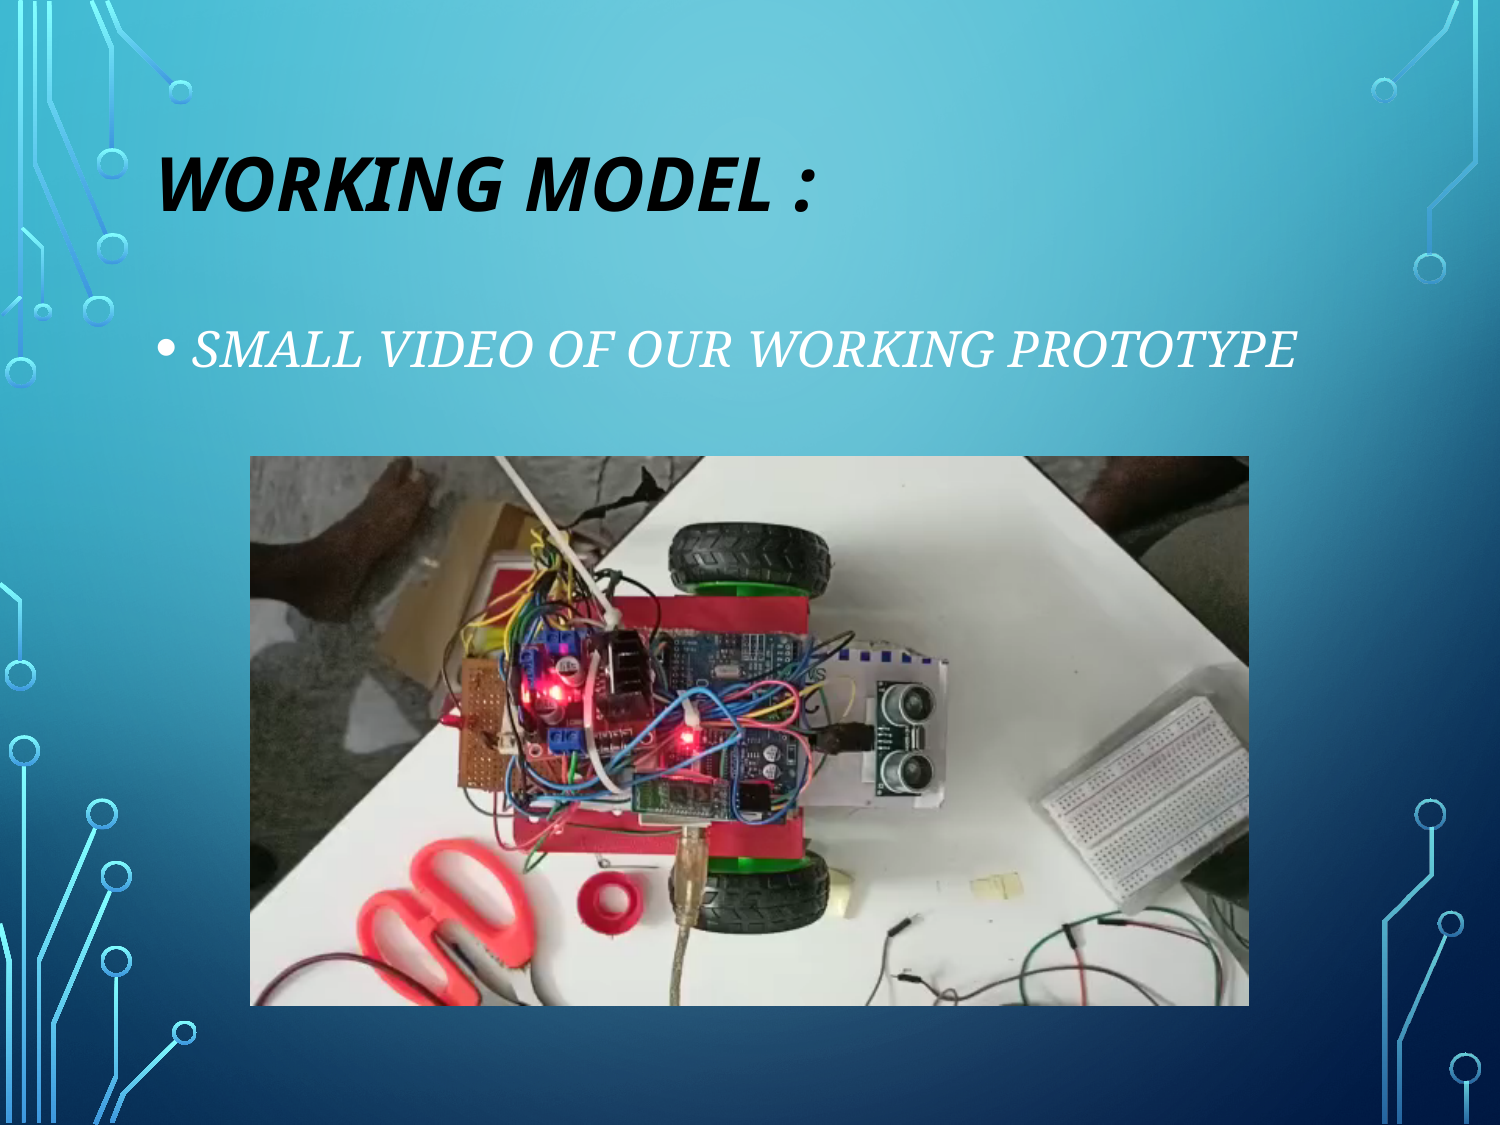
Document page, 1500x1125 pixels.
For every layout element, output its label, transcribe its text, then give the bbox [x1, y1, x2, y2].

list SMALL VIDEO OF OUR WORKING PROTOTYPE [140, 297, 1360, 879]
title WORKING MODEL : [140, 66, 1360, 297]
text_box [249, 455, 1250, 1007]
